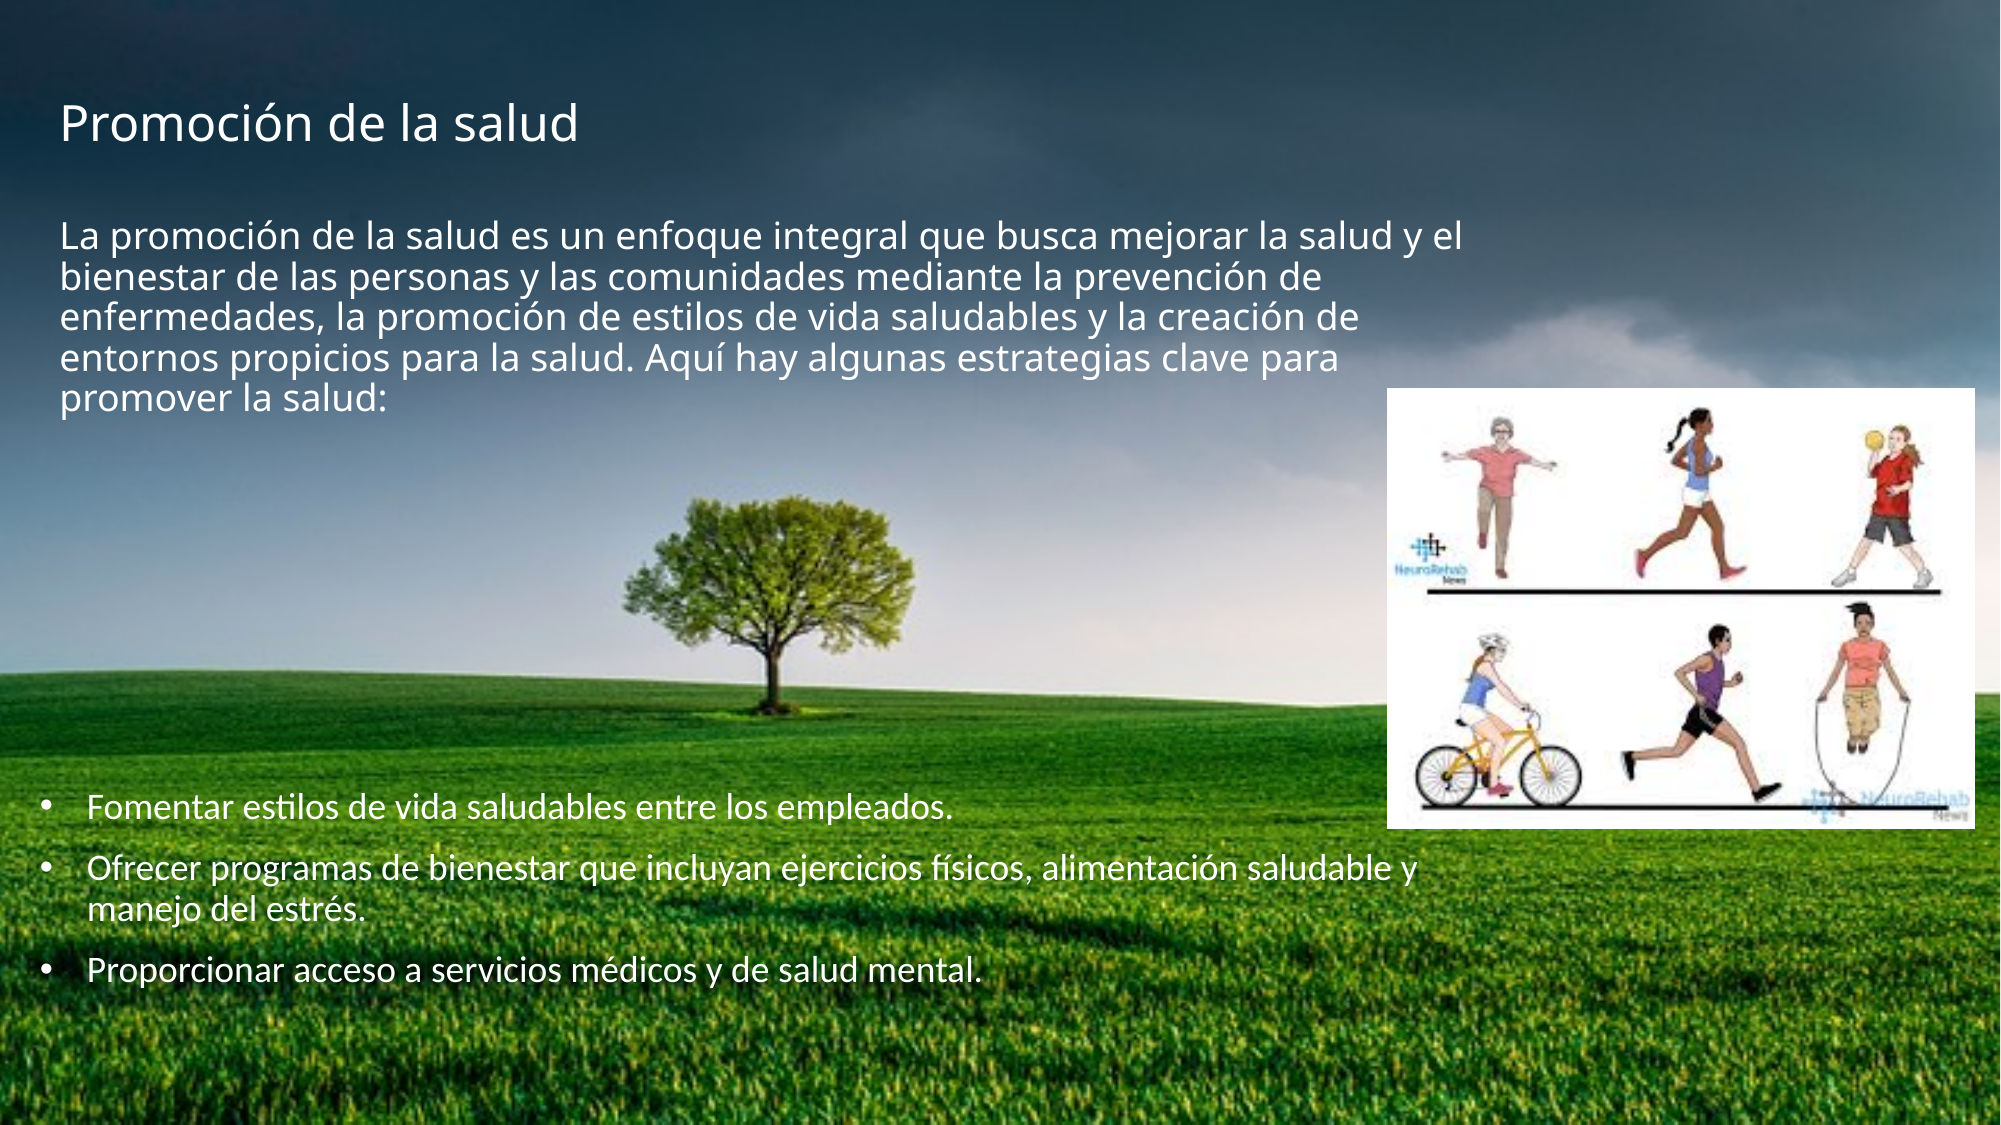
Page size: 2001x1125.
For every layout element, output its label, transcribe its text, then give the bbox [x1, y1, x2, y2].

picture [0, 0, 2001, 1125]
subtitle La promoción de la salud es un enfoque integral que busca mejorar la salud y el bienestar de las personas y las comunidades mediante la prevención de enfermedades, la promoción de estilos de vida saludables y la creación de entornos propicios para la salud. Aquí hay algunas estrategias clave para promover la salud: [44, 209, 1528, 476]
text_box Fomentar estilos de vida saludables entre los empleados. Ofrecer programas de bienestar que incluyan ejercicios físicos, alimentación saludable y manejo del estrés. Proporcionar acceso a servicios médicos y de salud mental. [24, 779, 1557, 1015]
title Promoción de la salud [44, 76, 925, 160]
